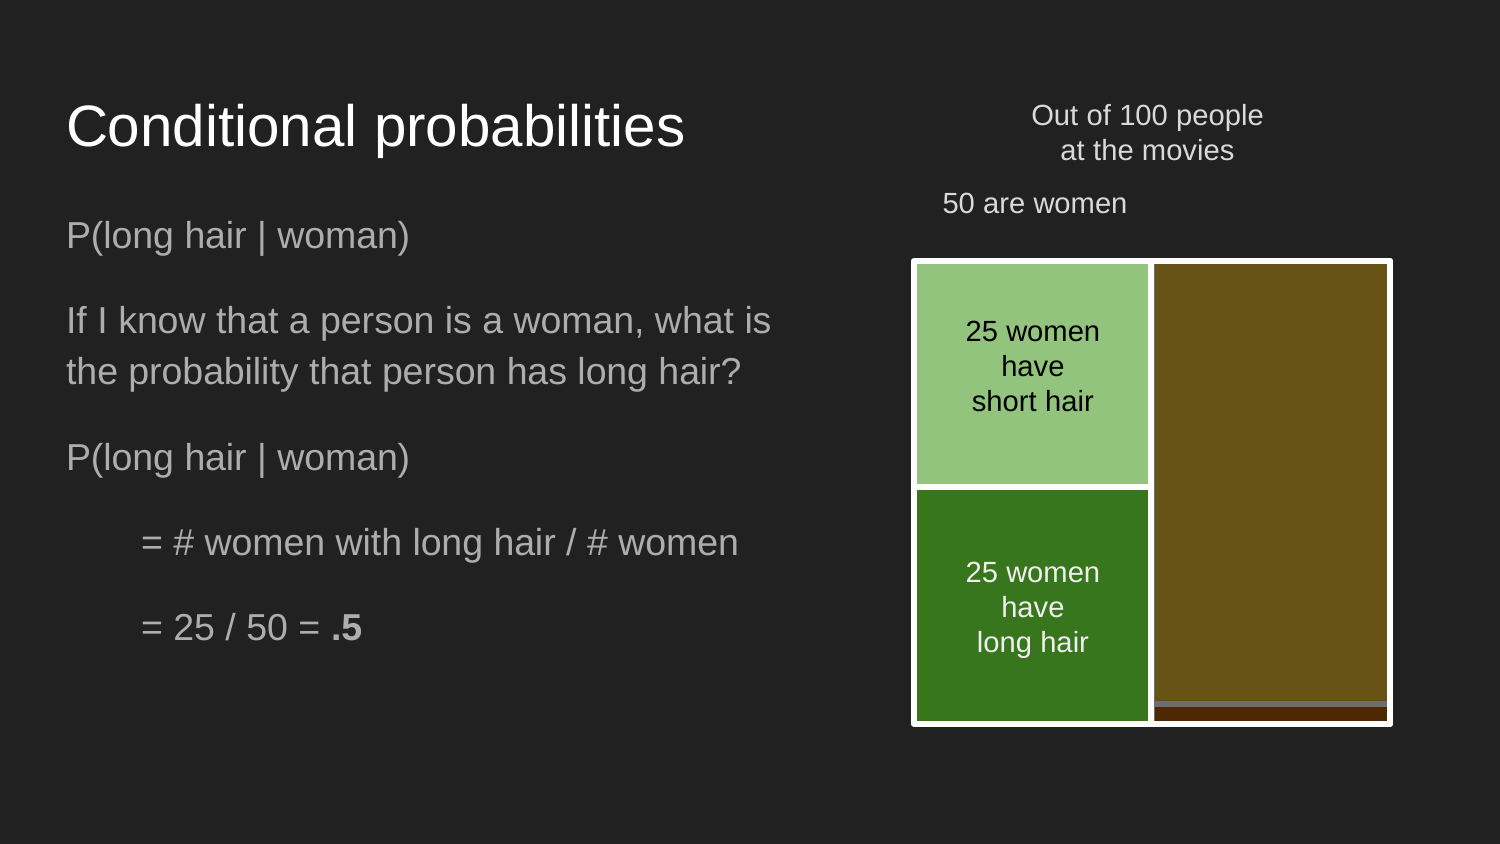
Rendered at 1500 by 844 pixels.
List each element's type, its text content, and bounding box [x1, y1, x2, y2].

text_box Out of 100 people at the movies [1006, 81, 1289, 156]
text_box [913, 261, 1151, 297]
text_box 25 women have short hair [903, 297, 1151, 372]
title Conditional probabilities [51, 72, 1449, 167]
text_box 50 are women [893, 169, 1177, 244]
text_box [913, 487, 1151, 538]
text_box [913, 613, 1151, 724]
text_box [1151, 261, 1390, 724]
text_box [913, 372, 1151, 487]
list P(long hair | woman) If I know that a person is a woman, what is the probability that person has long hair? P(long hair | woman) = # women with long hair / # women = 25 / 50 = .5 [51, 189, 824, 750]
text_box 25 women have long hair [903, 538, 1151, 613]
